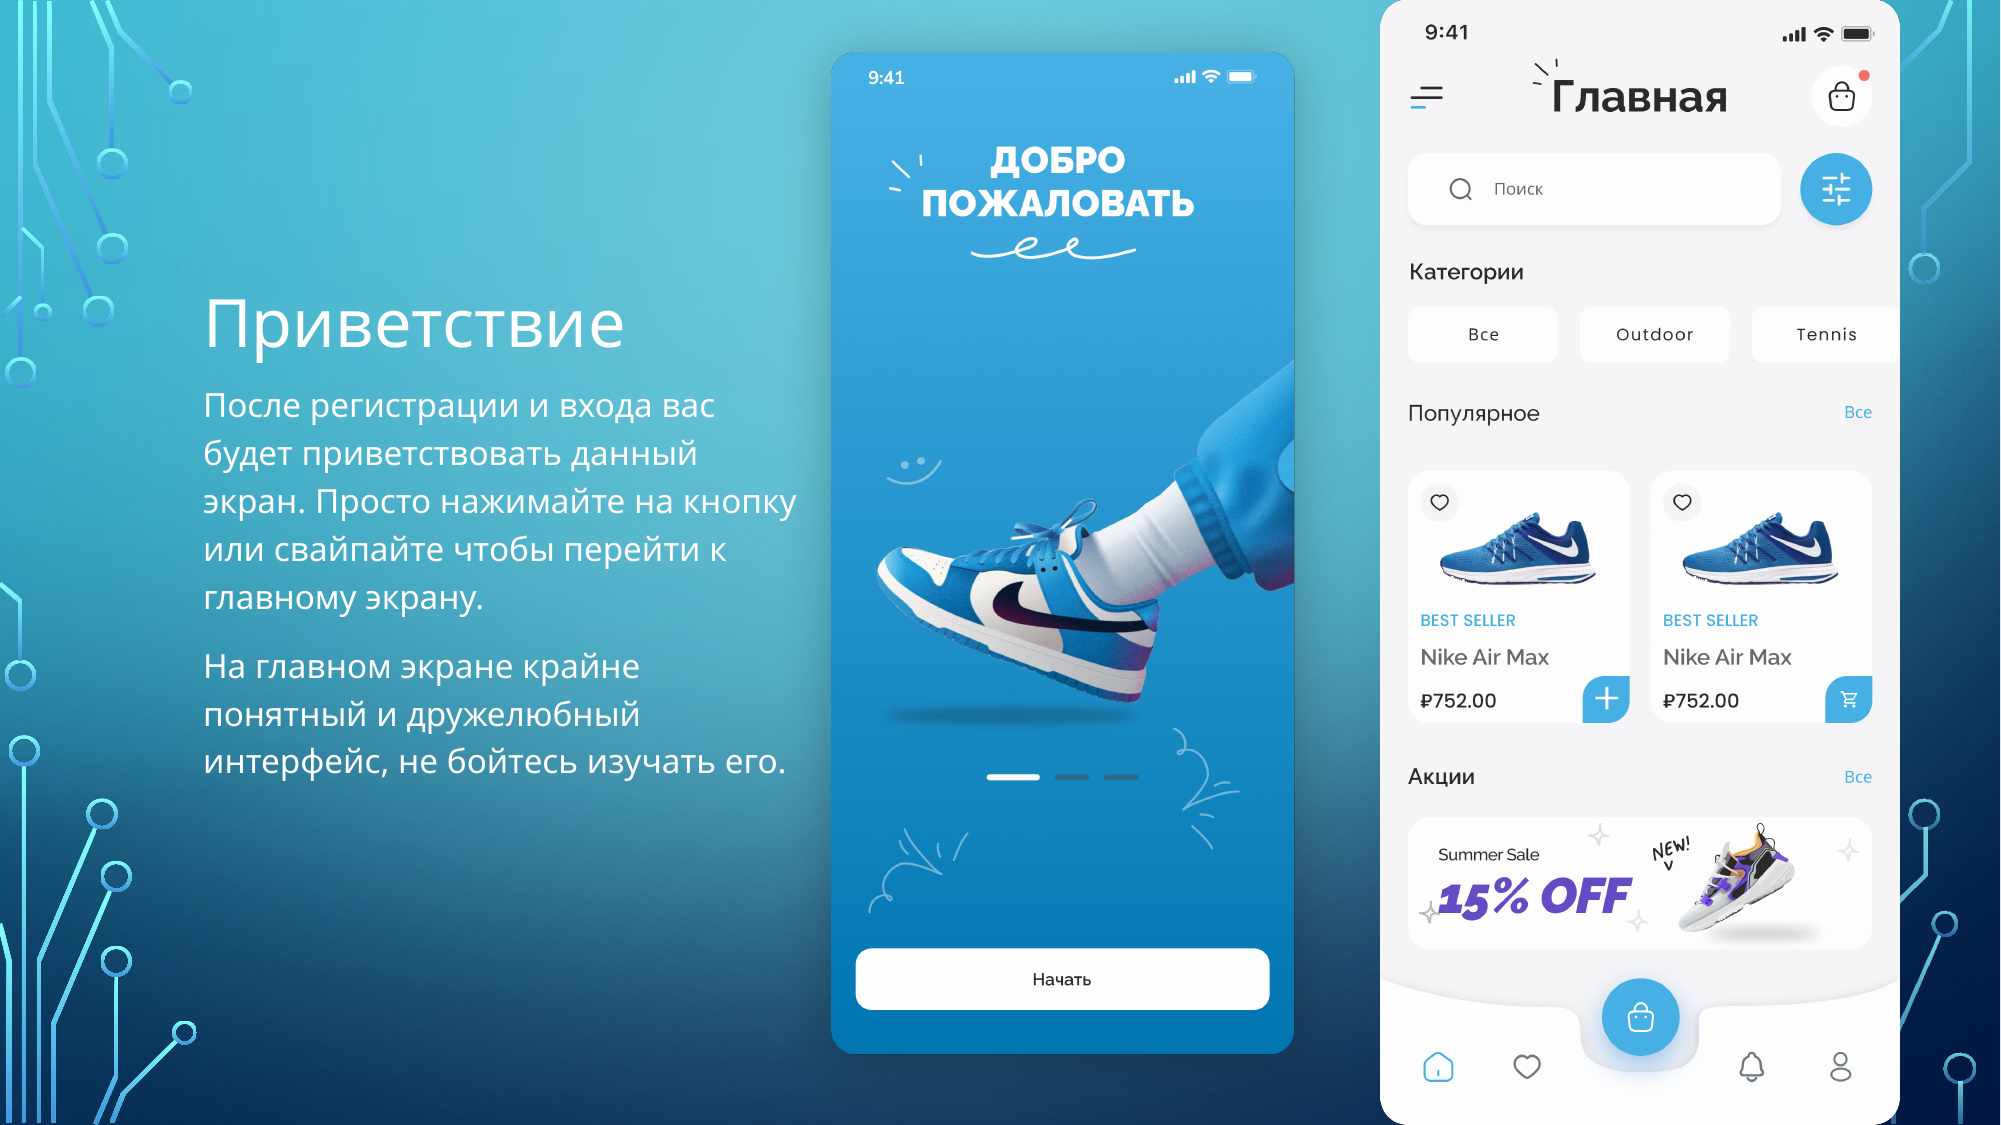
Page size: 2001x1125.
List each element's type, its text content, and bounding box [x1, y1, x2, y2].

picture [769, 0, 1356, 1121]
picture [1379, 0, 1900, 1125]
title Приветствие [188, 99, 769, 369]
list После регистрации и входа вас будет приветствовать данный экран. Просто нажимайте на кнопку или свайпайте чтобы перейти к главному экрану. На главном экране крайне понятный и дружелюбный интерфейс, не бойтесь изучать его. [188, 369, 769, 950]
